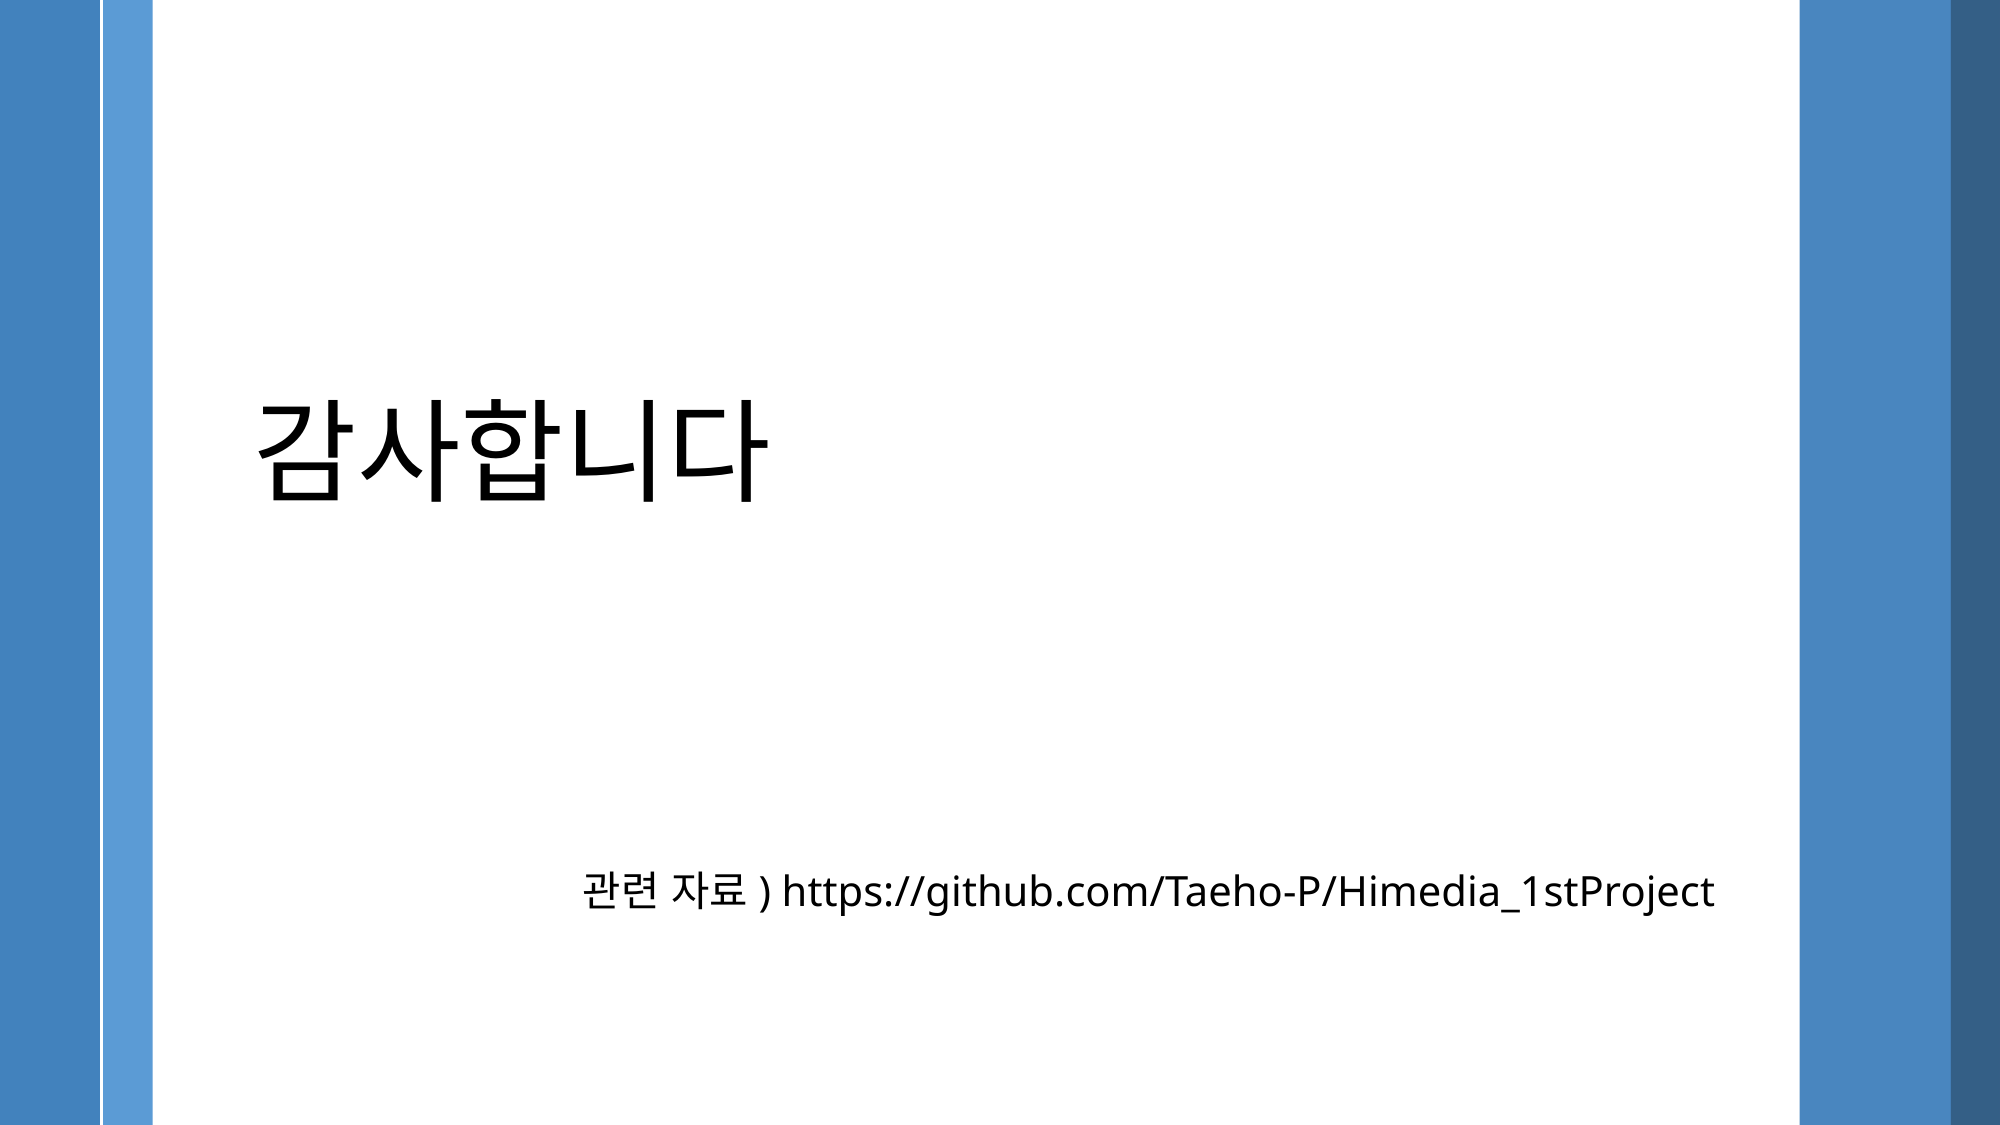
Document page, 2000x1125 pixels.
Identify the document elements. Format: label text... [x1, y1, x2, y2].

text_box 감사합니다 [238, 373, 787, 524]
text_box 관련 자료) https://github.com/Taeho-P/Himedia_1stProject [567, 857, 1731, 923]
